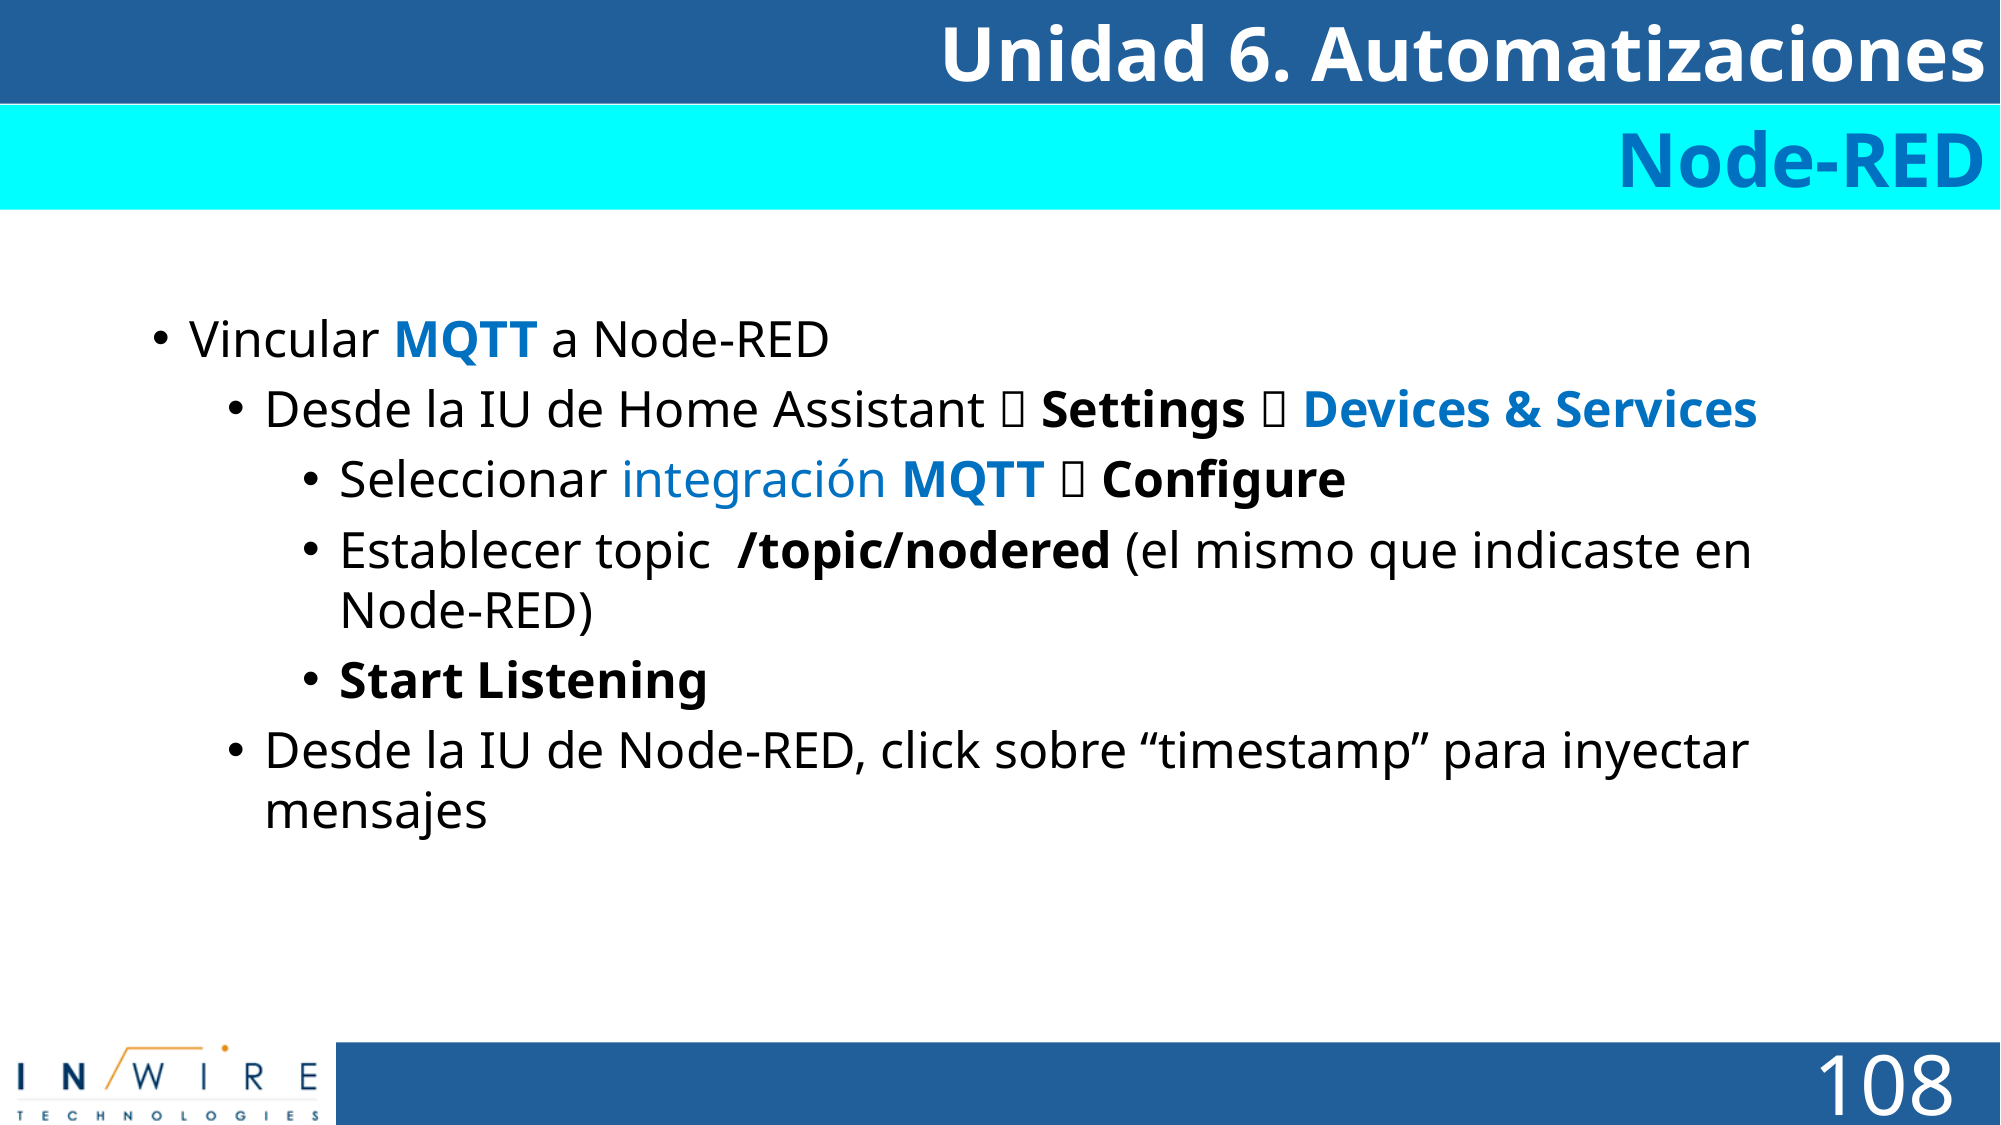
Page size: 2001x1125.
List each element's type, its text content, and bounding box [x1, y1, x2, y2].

text_box Unidad 6. Automatizaciones [0, 0, 2000, 104]
list Vincular MQTT a Node-RED Desde la IU de Home Assistant  Settings  Devices & Services Seleccionar integración MQTT  Configure Establecer topic /topic/nodered (el mismo que indicaste en Node-RED) Start Listening Desde la IU de Node-RED, click sobre “timestamp” para inyectar mensajes [137, 299, 1863, 1014]
picture [0, 1037, 336, 1125]
text_box Node-RED [0, 104, 2000, 210]
